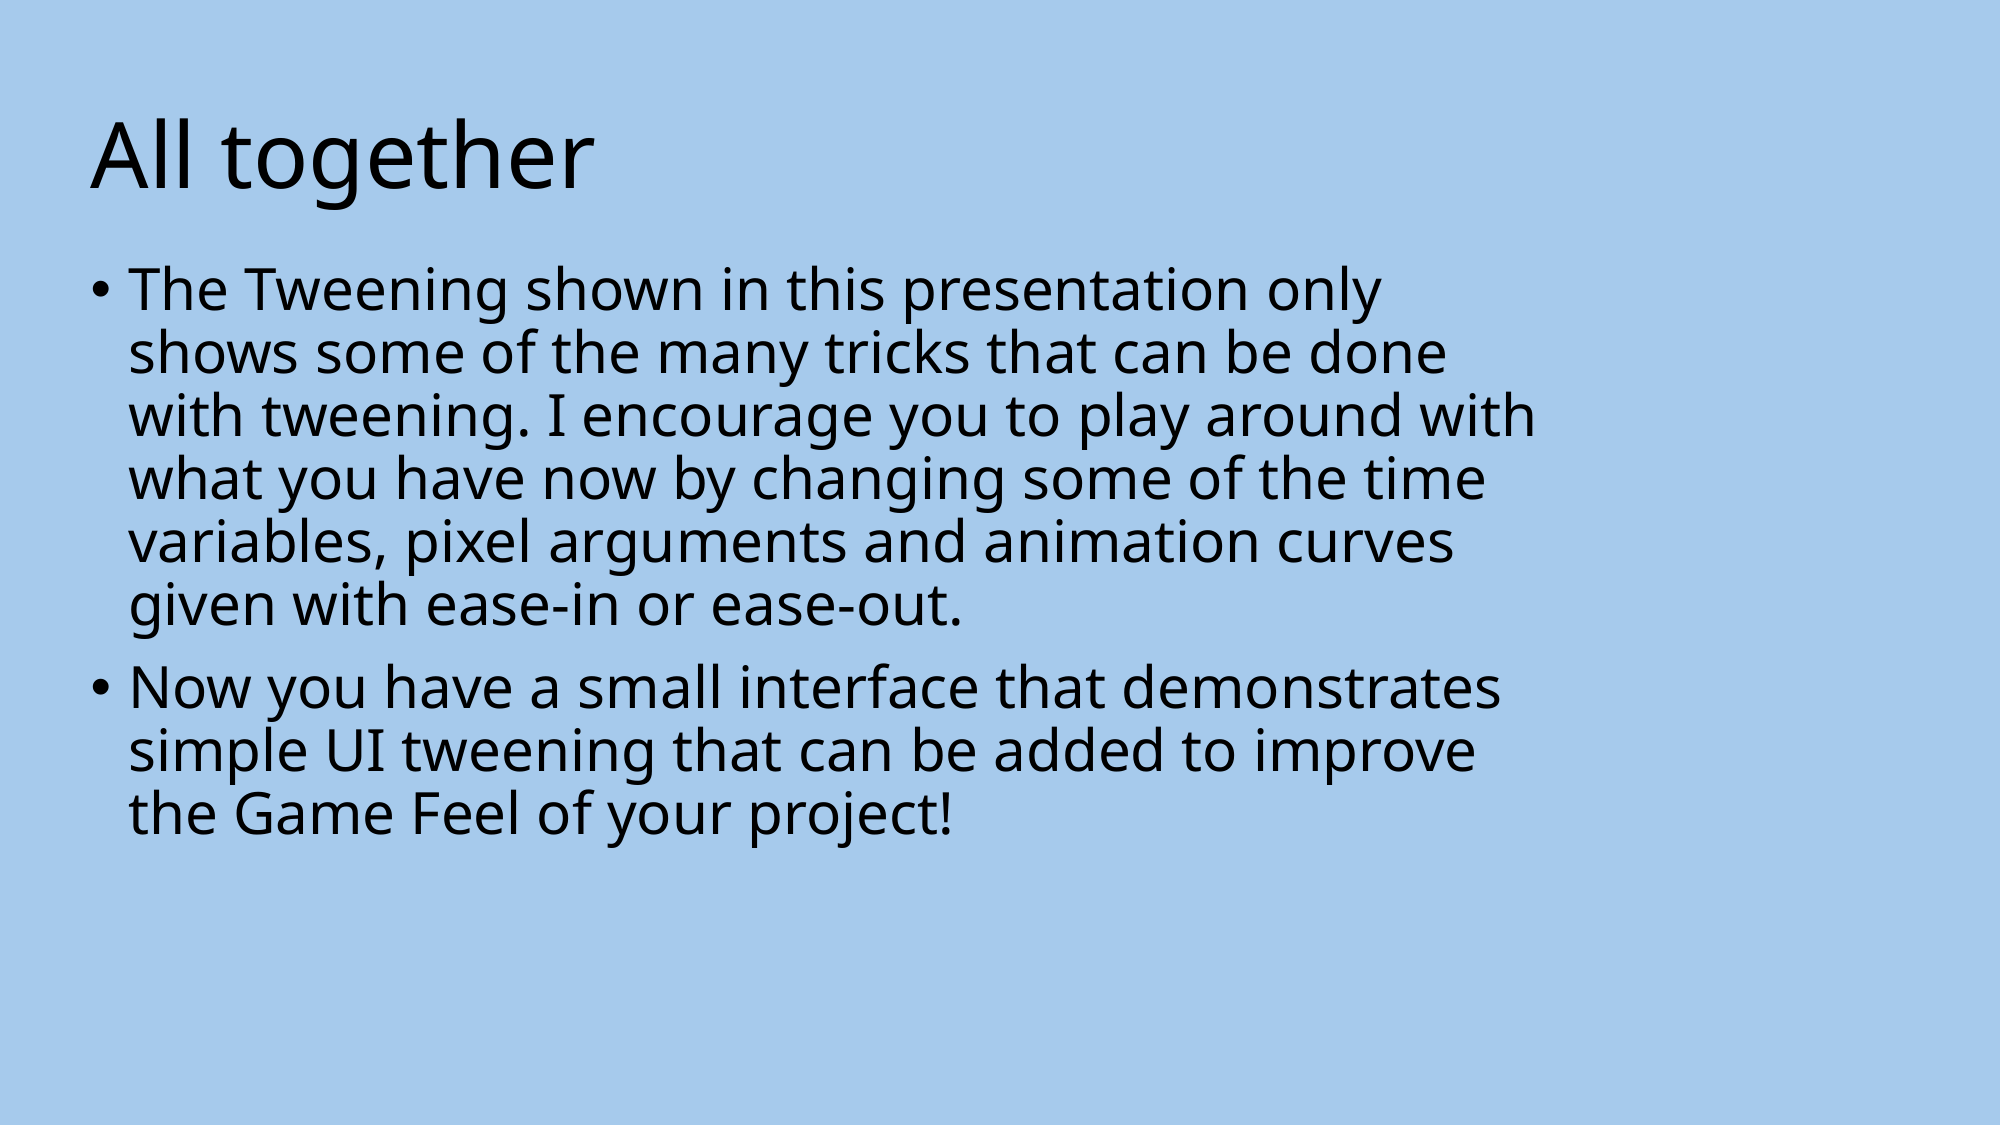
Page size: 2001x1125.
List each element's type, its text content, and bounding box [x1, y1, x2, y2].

title All together [75, 49, 1801, 268]
list The Tweening shown in this presentation only shows some of the many tricks that can be done with tweening. I encourage you to play around with what you have now by changing some of the time variables, pixel arguments and animation curves given with ease-in or ease-out. Now you have a small interface that demonstrates simple UI tweening that can be added to improve the Game Feel of your project! [75, 252, 1559, 1076]
